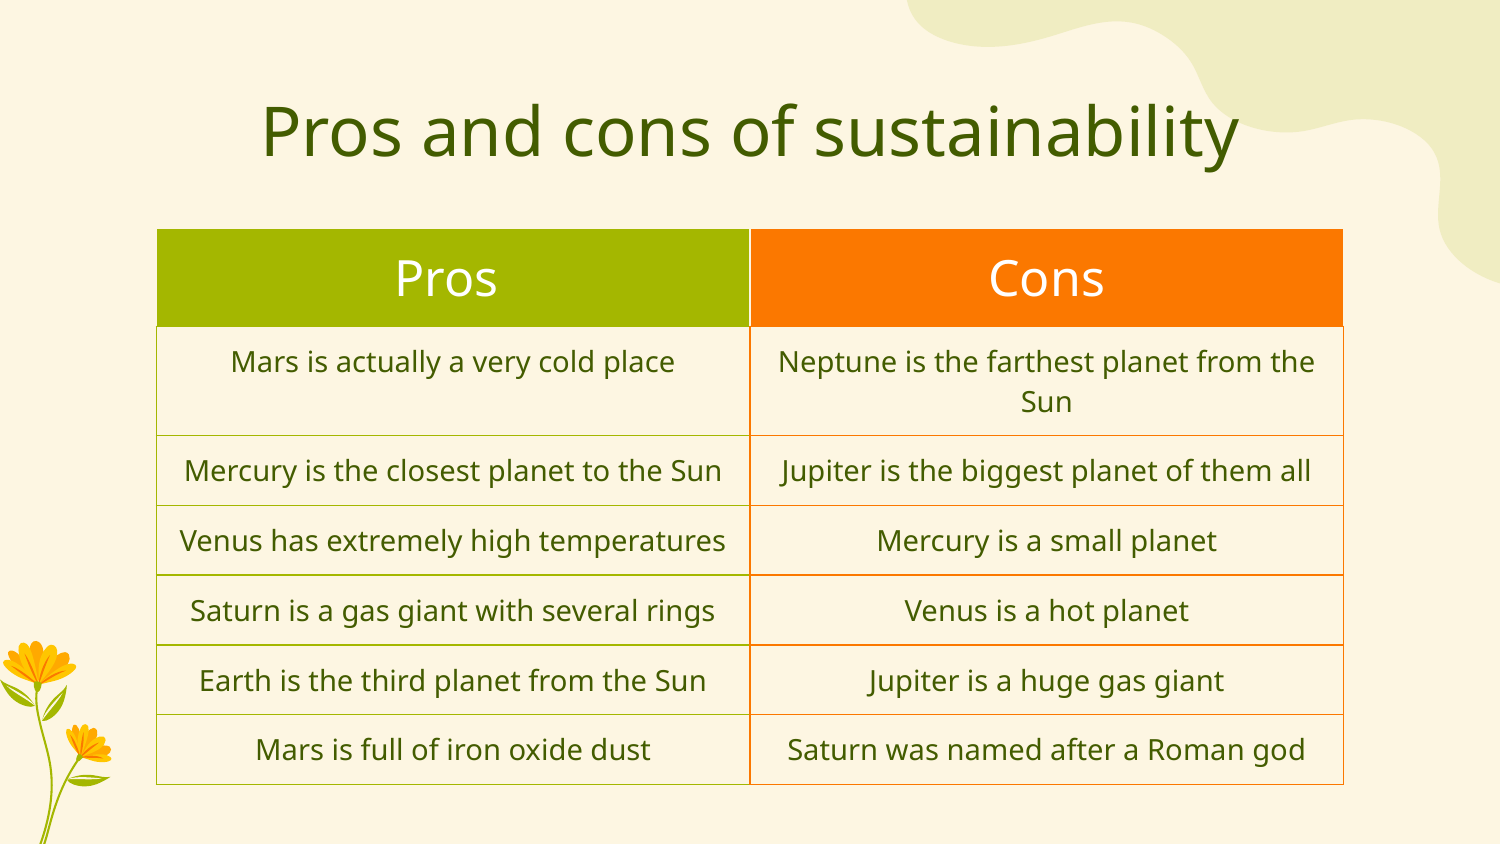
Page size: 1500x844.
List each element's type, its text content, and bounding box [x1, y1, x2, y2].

table_cell Mercury is a small planet [751, 506, 1343, 574]
table_cell Jupiter is a huge gas giant [751, 646, 1343, 714]
table_header Cons [751, 229, 1343, 326]
table_header Pros [157, 229, 749, 326]
table_cell Mars is full of iron oxide dust [157, 715, 749, 784]
table_cell Saturn was named after a Roman god [751, 715, 1343, 784]
table_cell Venus has extremely high temperatures [157, 506, 749, 574]
table_cell Jupiter is the biggest planet of them all [751, 436, 1343, 505]
table_cell Mars is actually a very cold place [157, 327, 749, 435]
title Pros and cons of sustainability [118, 72, 1382, 167]
table_cell Mercury is the closest planet to the Sun [157, 436, 749, 505]
table_cell Neptune is the farthest planet from the Sun [751, 327, 1343, 435]
table_cell Saturn is a gas giant with several rings [157, 576, 749, 644]
table_cell Earth is the third planet from the Sun [157, 646, 749, 714]
table_cell Venus is a hot planet [751, 576, 1343, 644]
